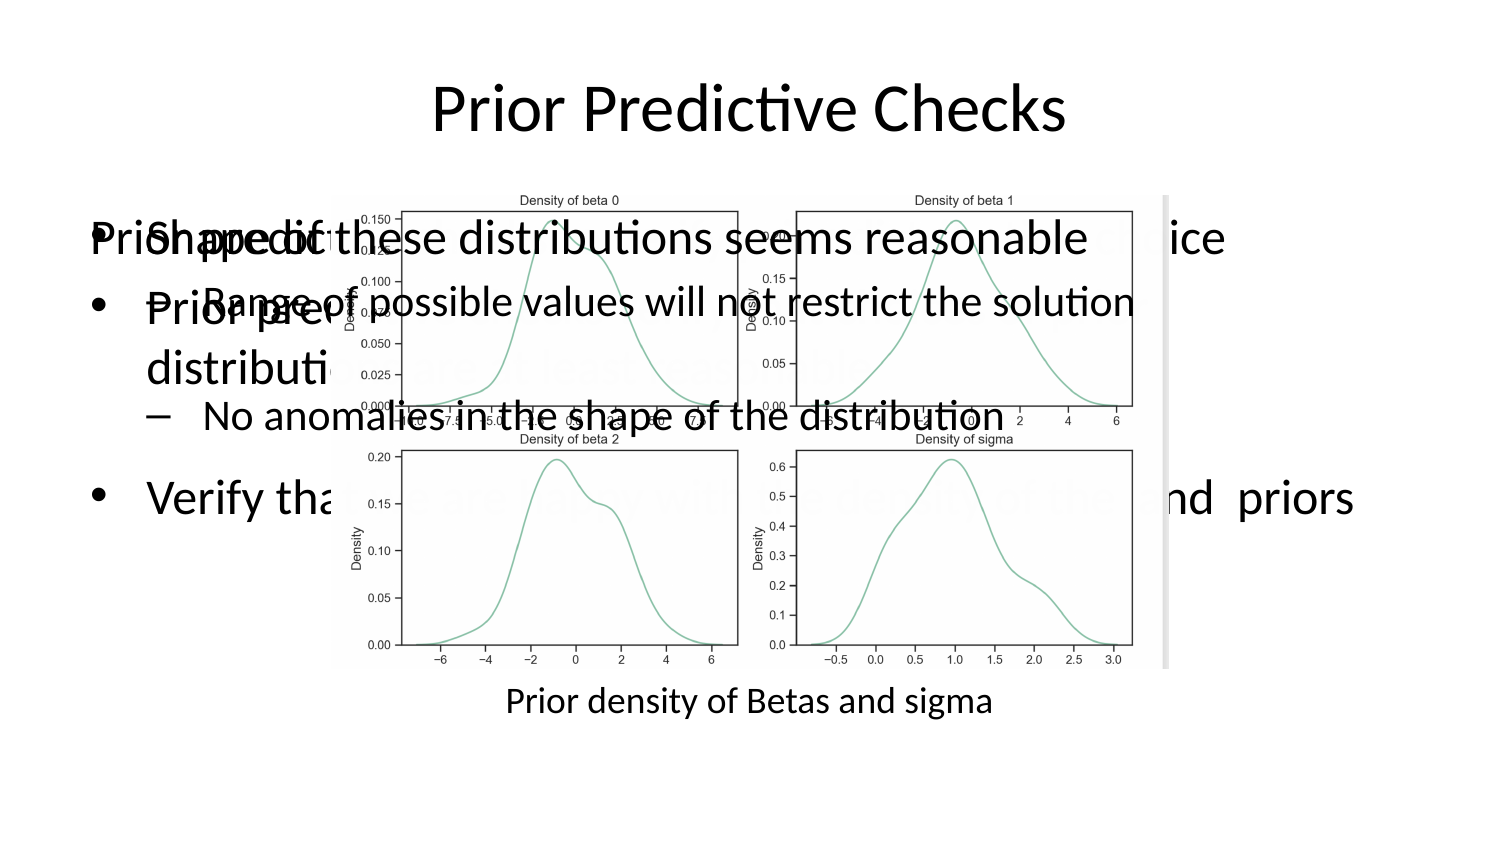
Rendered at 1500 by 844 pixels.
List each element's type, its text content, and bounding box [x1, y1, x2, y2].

list Shape of these distributions seems reasonable Range of possible values will not restrict the solution No anomalies in the shape of the distribution [75, 196, 1425, 754]
picture [330, 195, 1169, 669]
title Prior Predictive Checks [75, 33, 1425, 175]
